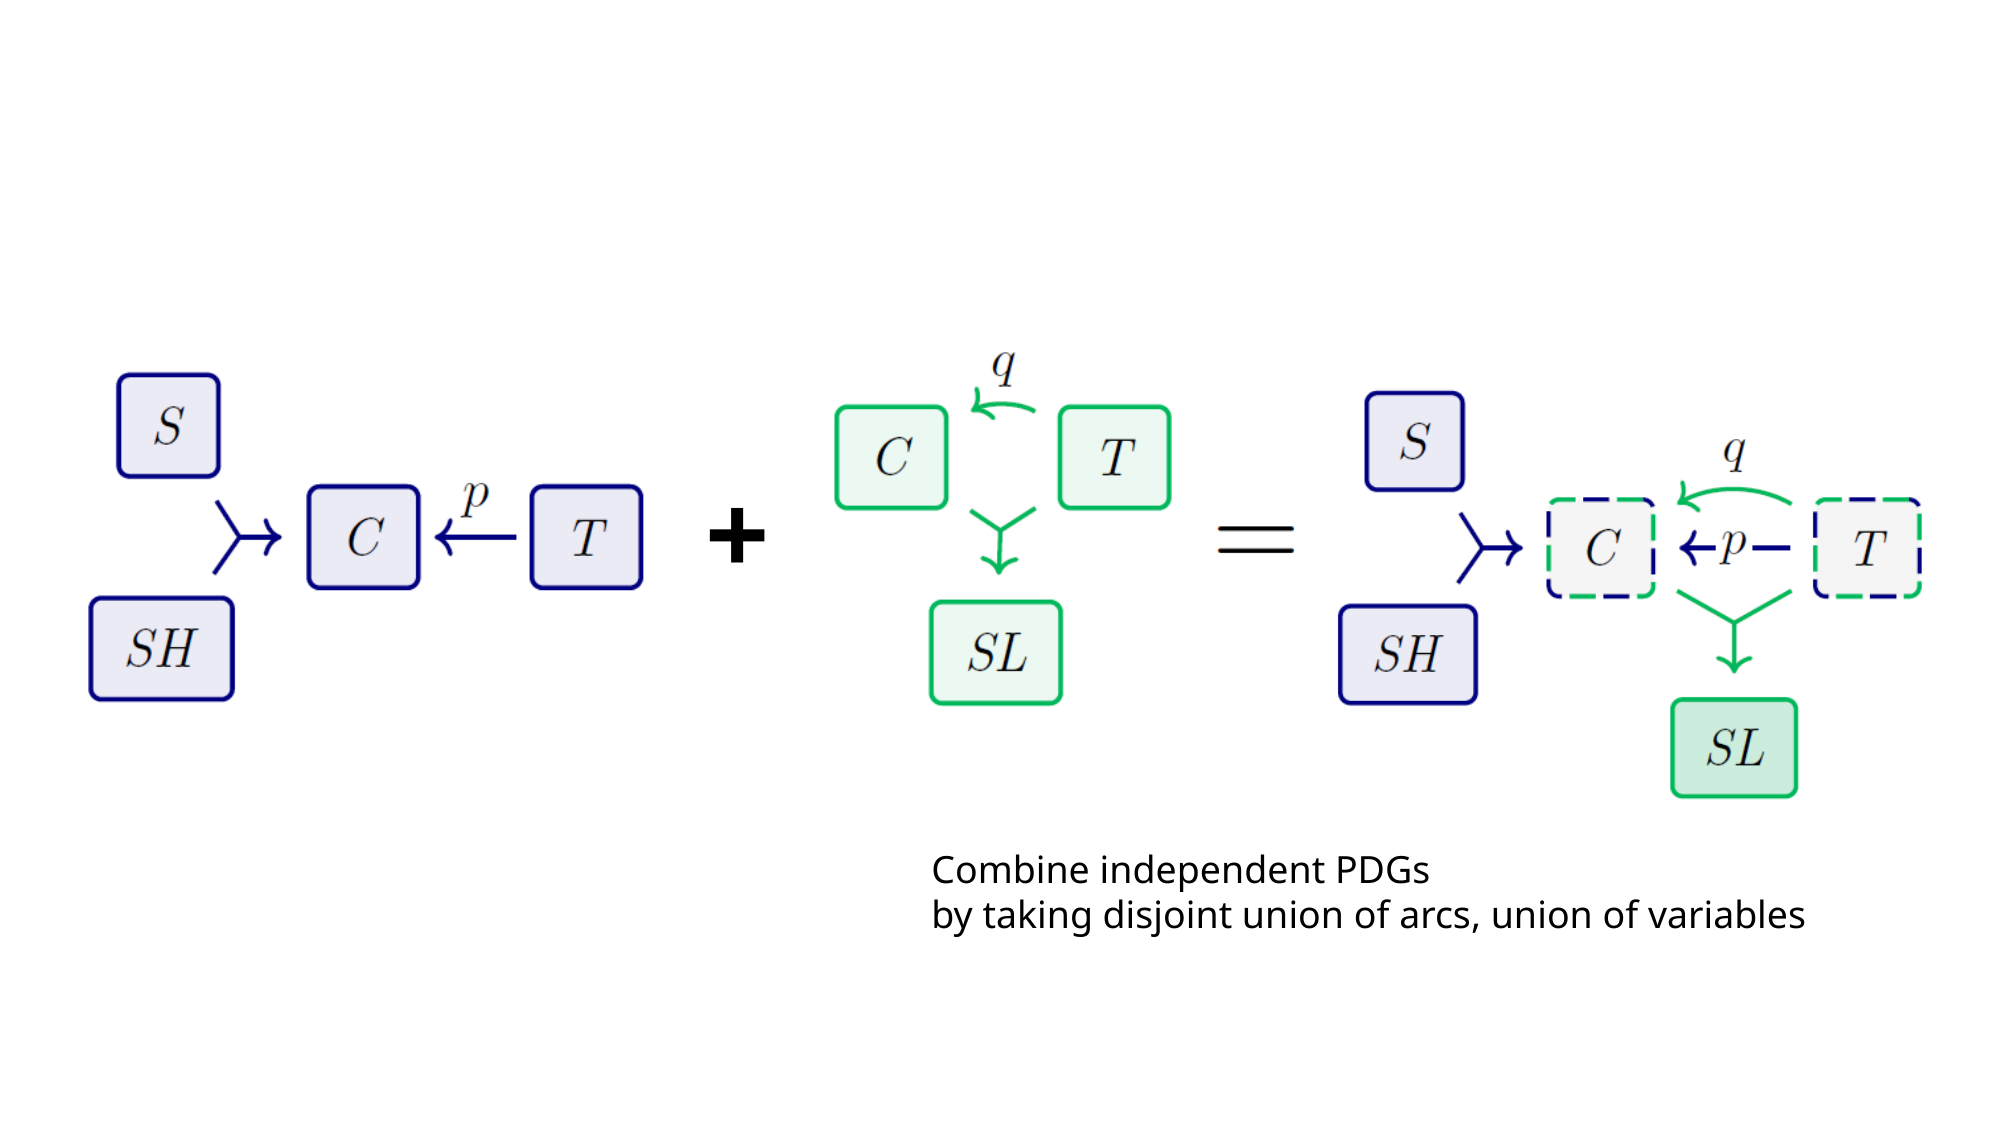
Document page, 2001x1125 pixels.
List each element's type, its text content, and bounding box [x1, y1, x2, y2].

picture [72, 257, 691, 840]
picture [791, 240, 1961, 854]
text_box Combine independent PDGs by taking disjoint union of arcs, union of variables [916, 839, 1848, 944]
text_box + [691, 455, 791, 606]
